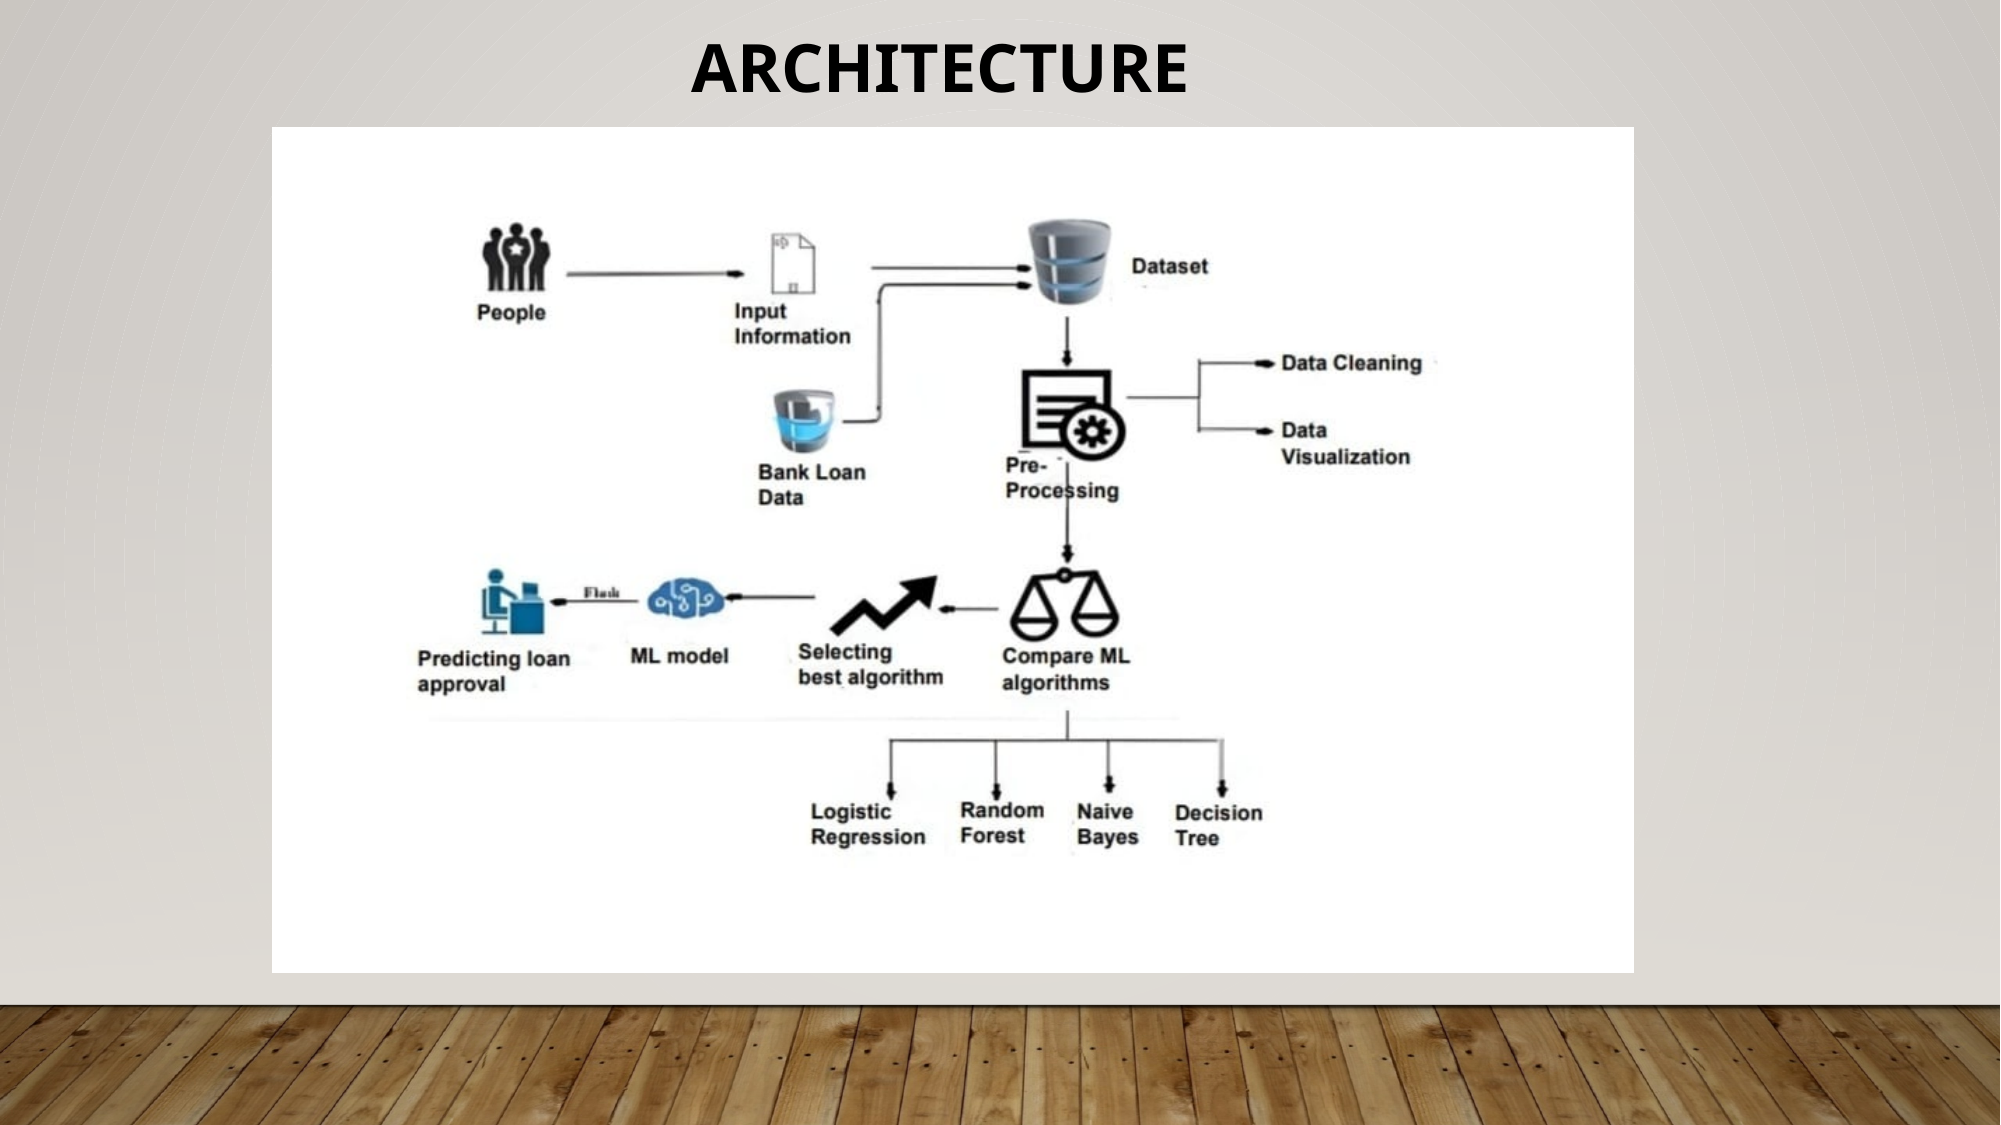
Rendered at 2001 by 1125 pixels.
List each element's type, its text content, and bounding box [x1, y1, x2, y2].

picture [0, 1005, 2000, 1125]
text_box ARCHITECTURE [676, 18, 1715, 113]
picture [272, 127, 1635, 973]
